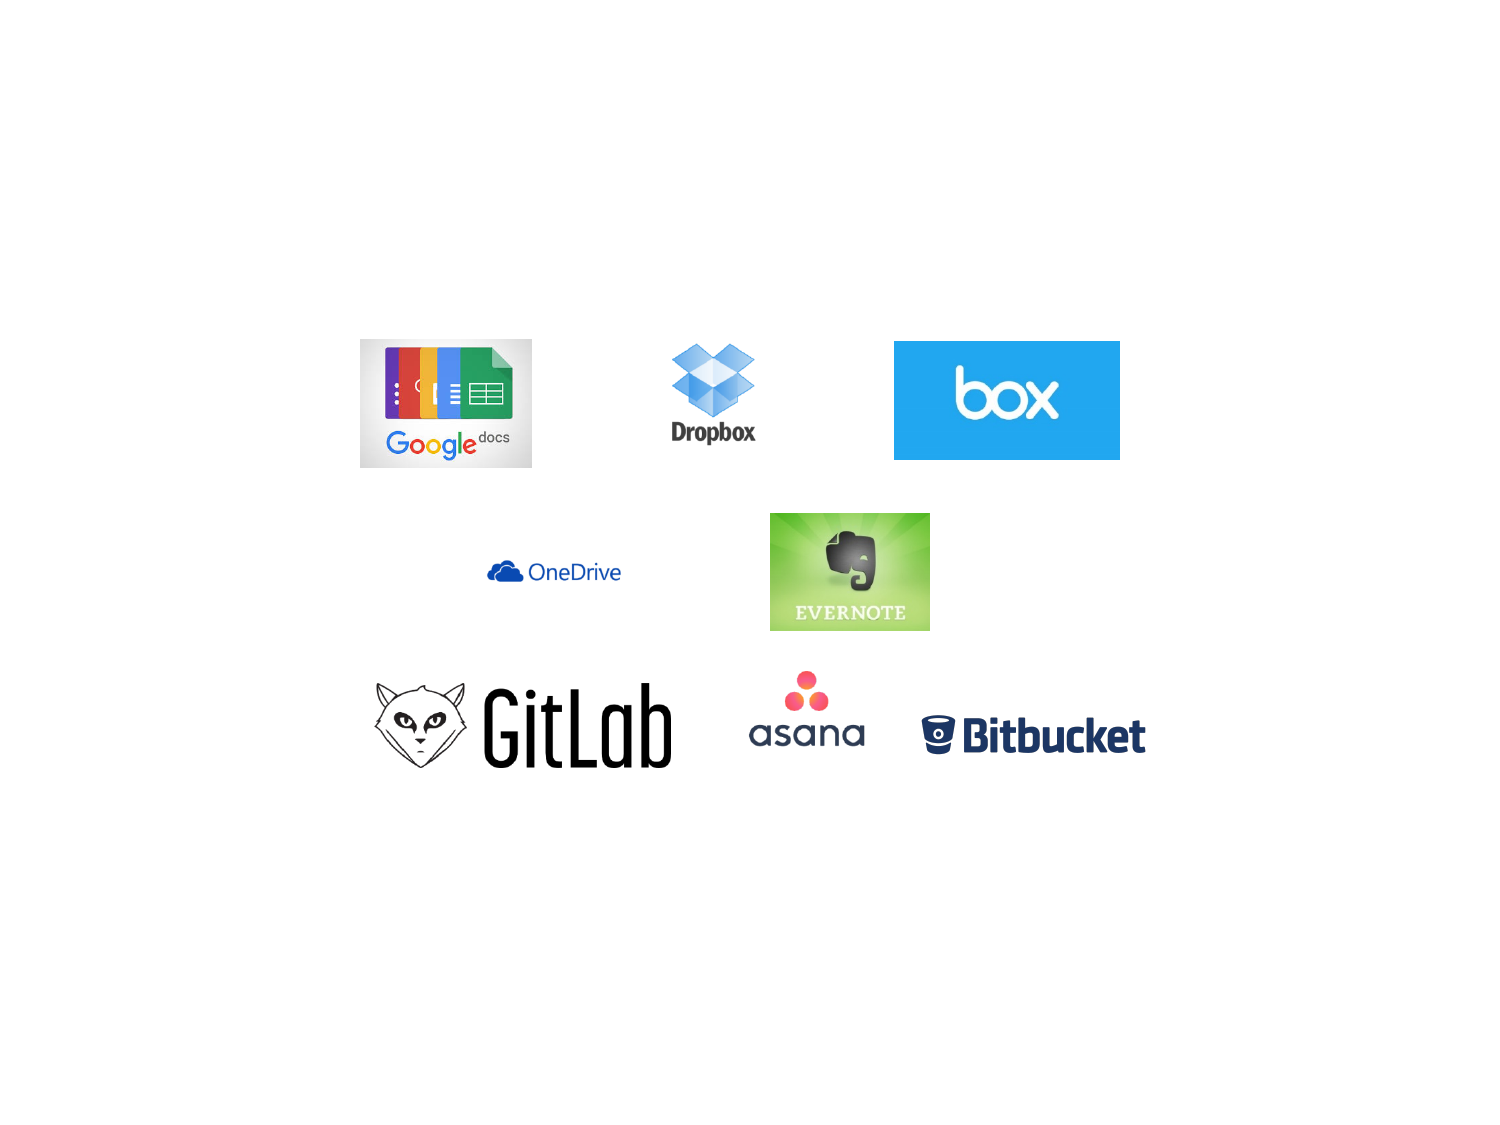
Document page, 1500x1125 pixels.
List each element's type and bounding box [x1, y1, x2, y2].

picture [360, 339, 532, 468]
picture [894, 683, 1173, 787]
text_box [338, 315, 476, 452]
picture [475, 531, 632, 613]
picture [729, 657, 885, 765]
picture [894, 341, 1120, 460]
picture [769, 512, 930, 632]
picture [374, 683, 671, 768]
picture [655, 336, 771, 453]
